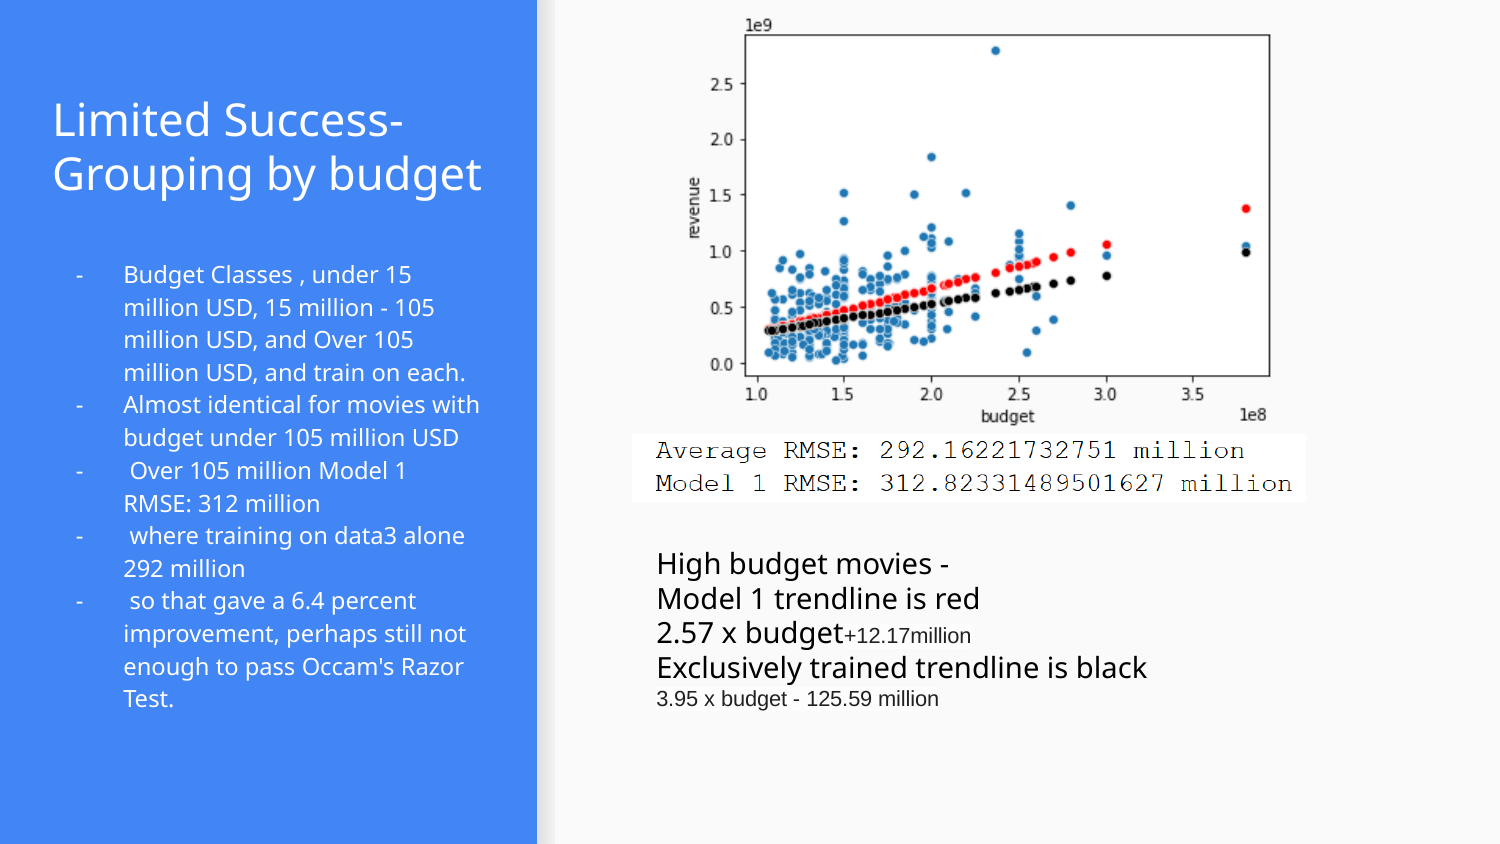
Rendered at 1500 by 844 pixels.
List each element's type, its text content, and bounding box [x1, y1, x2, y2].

picture [632, 8, 1306, 502]
title Limited Success- Grouping by budget [37, 58, 498, 216]
text_box High budget movies - Model 1 trendline is red 2.57 x budget+12.17million Exclusively trained trendline is black 3.95 x budget - 125.59 million [641, 529, 1200, 761]
list Budget Classes , under 15 million USD, 15 million - 105 million USD, and Over 105 million USD, and train on each. Almost identical for movies with budget under 105 million USD Over 105 million Model 1 RMSE: 312 million where training on data3 alone 292 million so that gave a 6.4 percent improvement, perhaps still not enough to pass Occam's Razor Test. [37, 240, 498, 760]
